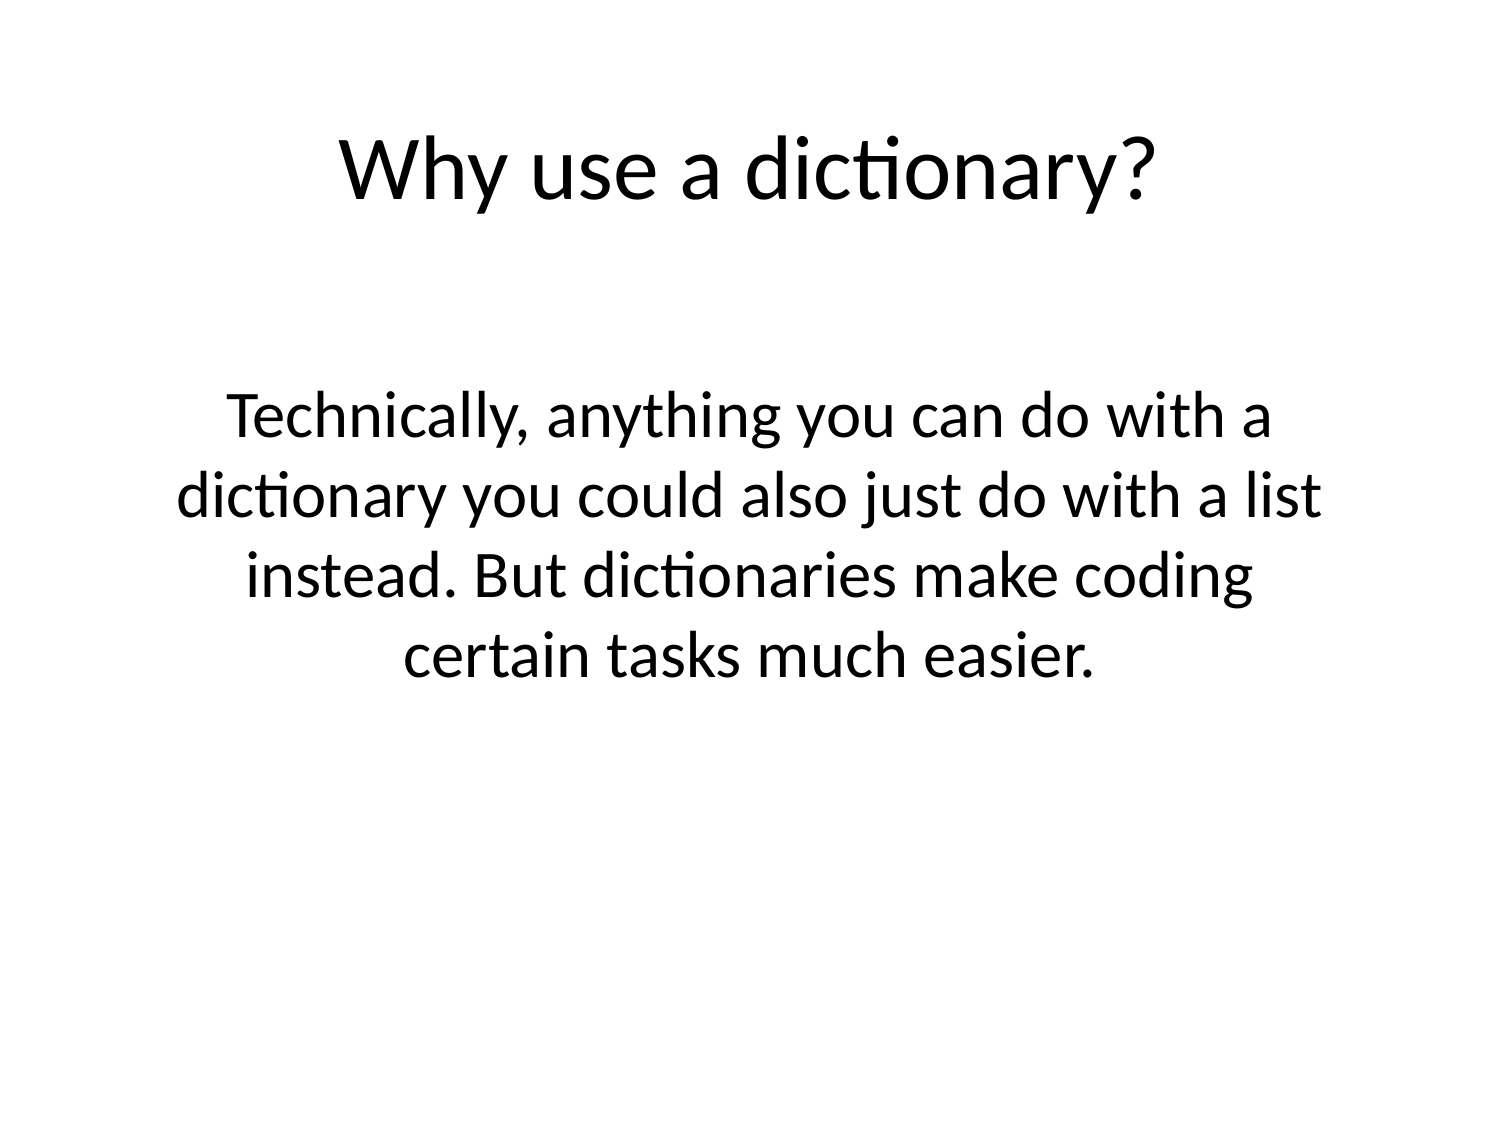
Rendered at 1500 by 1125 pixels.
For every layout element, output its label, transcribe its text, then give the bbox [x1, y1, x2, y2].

list Technically, anything you can do with a dictionary you could also just do with a list instead. But dictionaries make coding certain tasks much easier. [150, 262, 1350, 1005]
title Why use a dictionary? [75, 45, 1425, 233]
